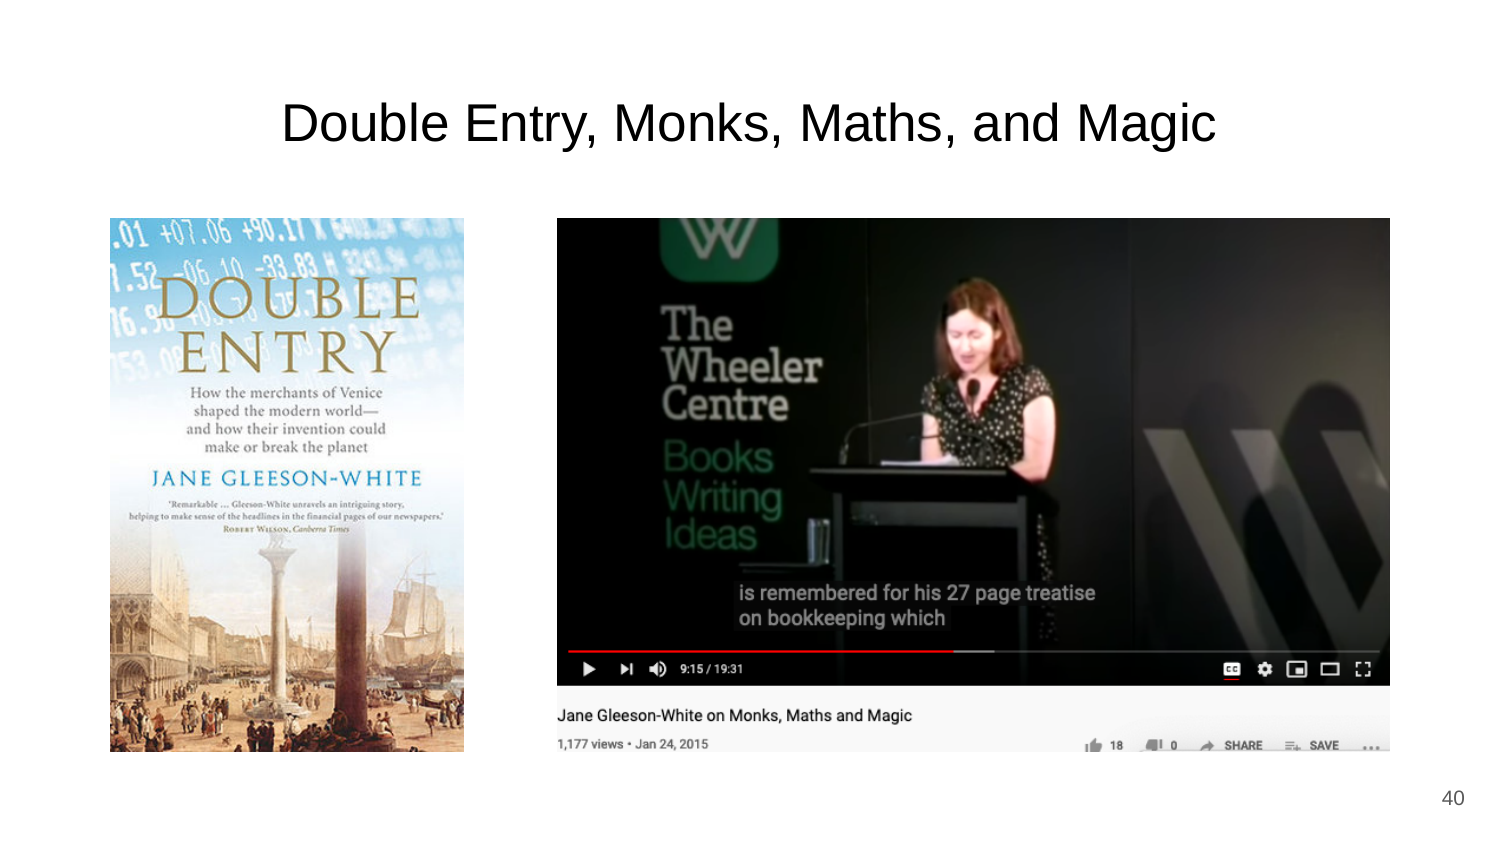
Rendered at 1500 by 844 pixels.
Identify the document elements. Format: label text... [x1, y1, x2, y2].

picture [556, 218, 1390, 753]
picture [109, 218, 464, 753]
title Double Entry, Monks, Maths, and Magic [51, 72, 1449, 167]
slide_number 40 [1389, 764, 1480, 830]
